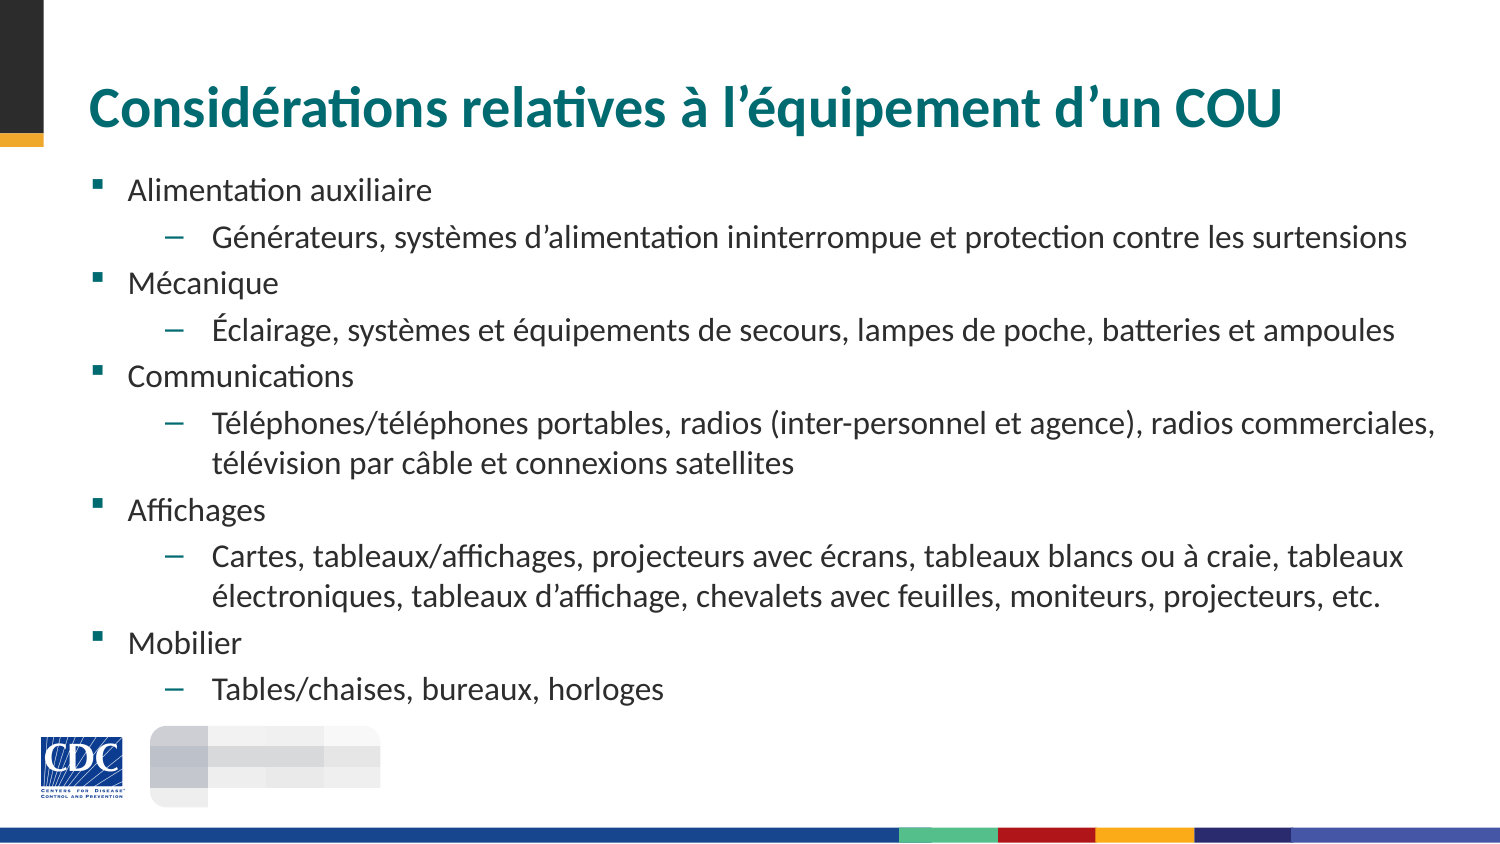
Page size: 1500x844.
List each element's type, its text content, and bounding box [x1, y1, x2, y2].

title Considérations relatives à l’équipement d’un COU [75, 33, 1425, 147]
picture [41, 737, 125, 798]
list Alimentation auxiliaire Générateurs, systèmes d’alimentation ininterrompue et protection contre les surtensions Mécanique Éclairage, systèmes et équipements de secours, lampes de poche, batteries et ampoules Communications Téléphones/téléphones portables, radios (inter-personnel et agence), radios commerciales, télévision par câble et connexions satellites Affichages Cartes, tableaux/affichages, projecteurs avec écrans, tableaux blancs ou à craie, tableaux électroniques, tableaux d’affichage, chevalets avec feuilles, moniteurs, projecteurs, etc. Mobilier Tables/chaises, bureaux, horloges [75, 160, 1480, 705]
